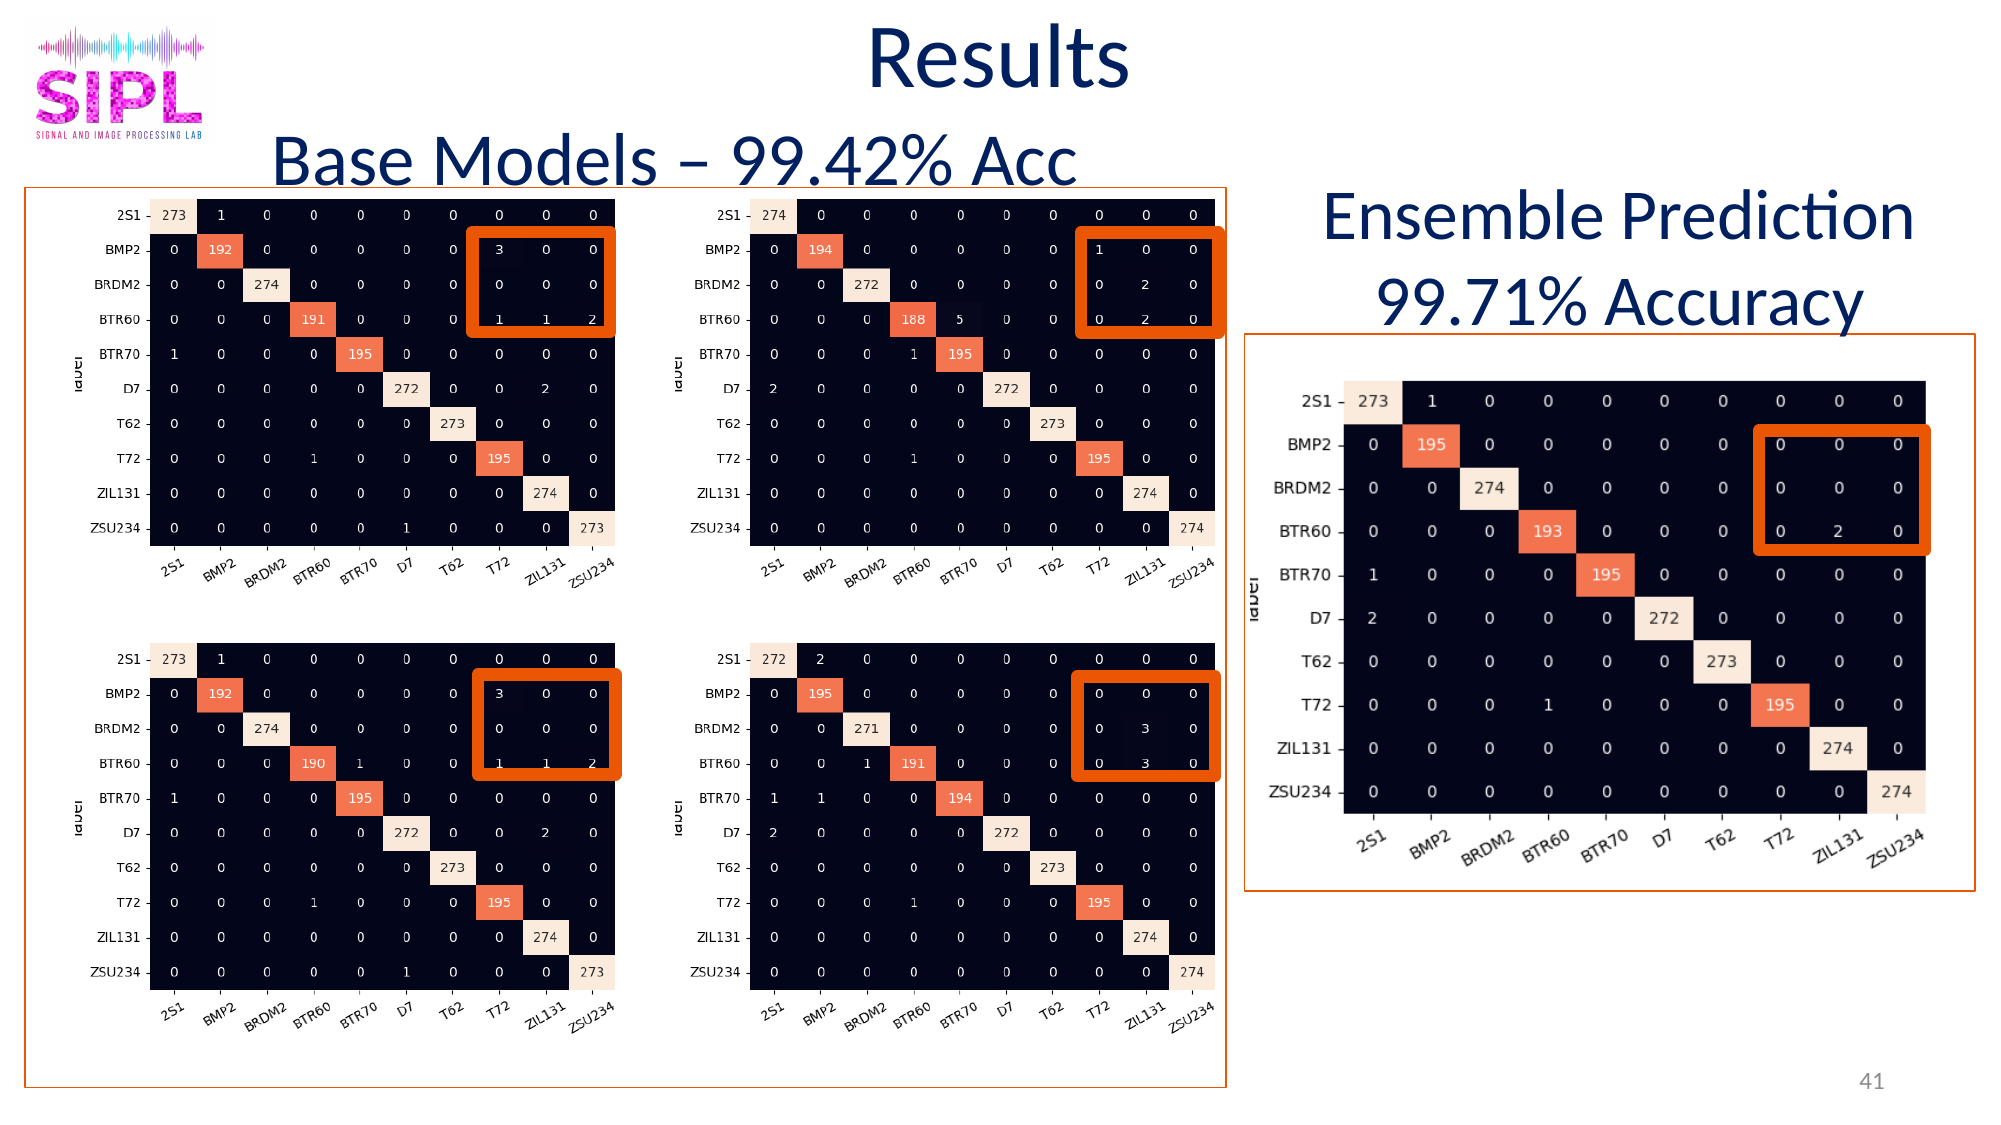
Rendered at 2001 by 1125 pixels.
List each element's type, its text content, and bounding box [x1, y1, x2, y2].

text_box [24, 250, 1227, 1088]
title Results [99, 0, 1900, 145]
slide_number 41 [1433, 1050, 1900, 1110]
picture [74, 144, 2000, 1039]
text_box [1279, 883, 1975, 891]
text_box Base Models – 99.42% Acc [0, 61, 1575, 250]
text_box Ensemble Prediction 99.71% Accuracy [1279, 160, 2000, 311]
picture [24, 15, 99, 61]
